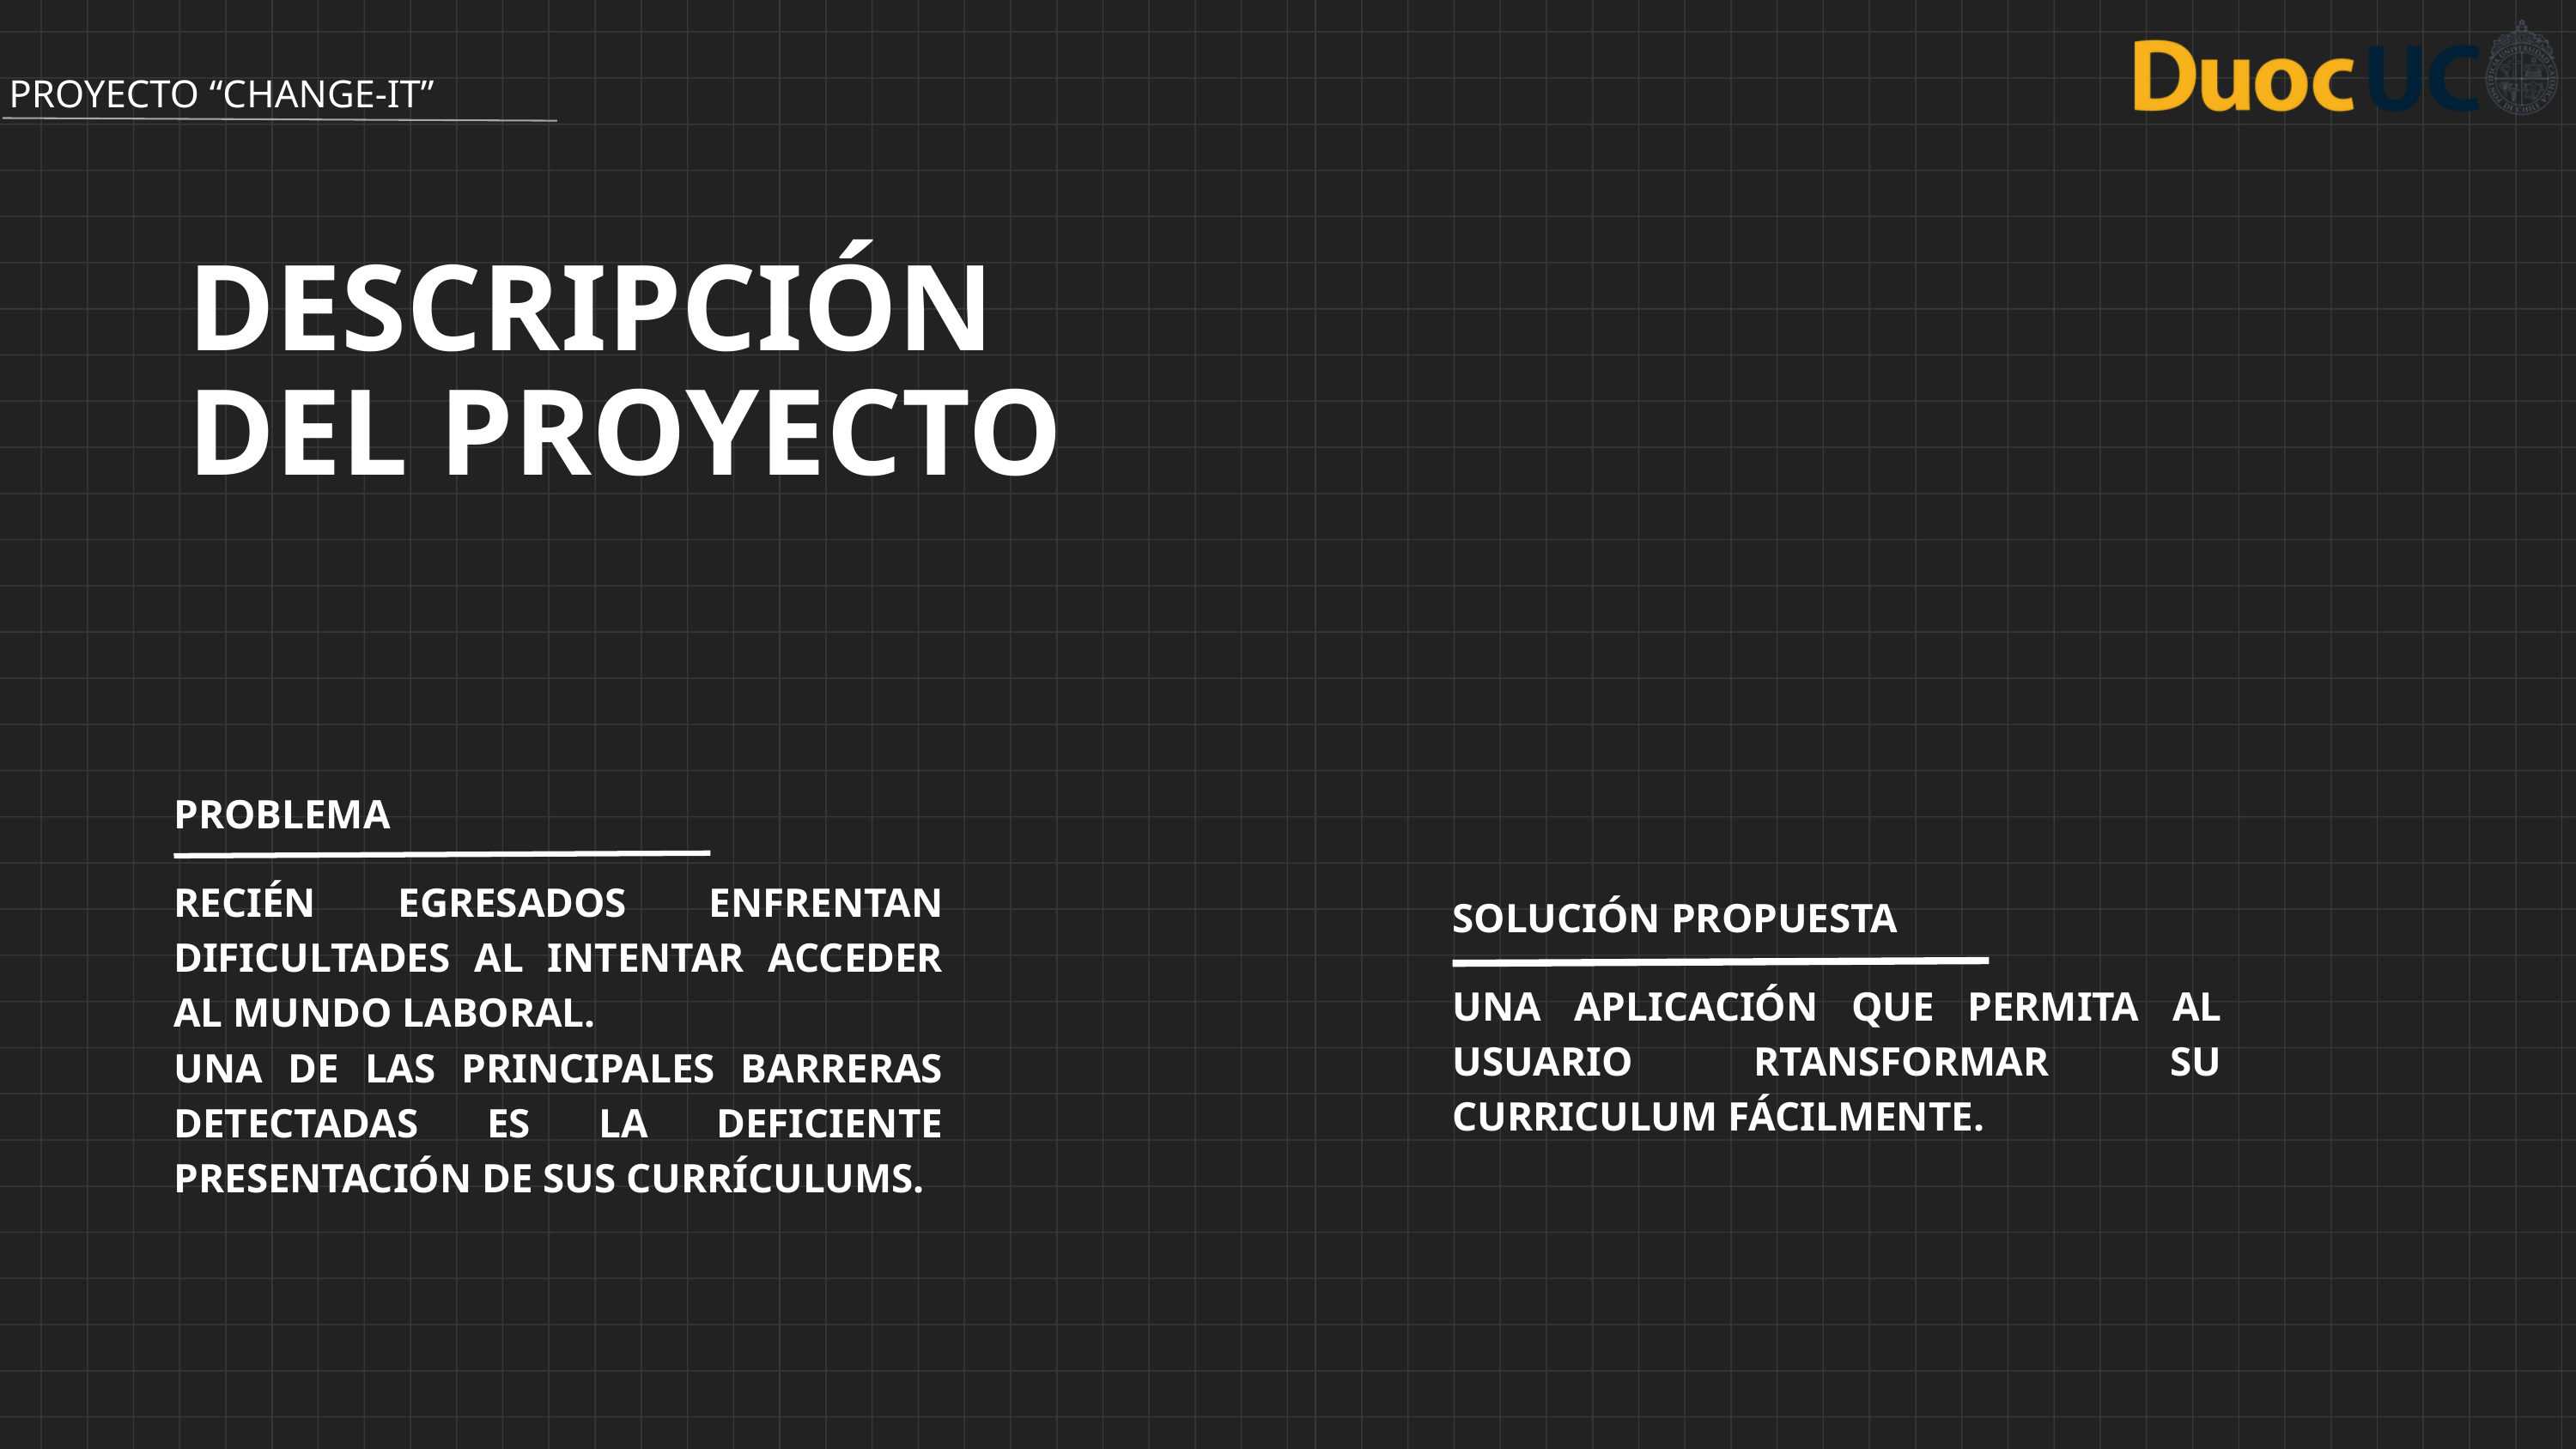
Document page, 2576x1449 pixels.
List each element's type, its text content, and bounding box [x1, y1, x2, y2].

text_box [2129, 14, 2564, 121]
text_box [1452, 890, 2222, 1241]
text_box DESCRIPCIÓN DEL PROYECTO [187, 250, 1185, 500]
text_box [2, 67, 1023, 122]
text_box [1288, 0, 2576, 1449]
text_box PROBLEMA [173, 781, 944, 893]
text_box [0, 0, 1288, 1449]
text_box RECIÉN EGRESADOS ENFRENTAN DIFICULTADES AL INTENTAR ACCEDER AL MUNDO LABORAL. UNA DE LAS PRINCIPALES BARRERAS DETECTADAS ES LA DEFICIENTE PRESENTACIÓN DE SUS CURRÍCULUMS. [173, 893, 944, 1306]
